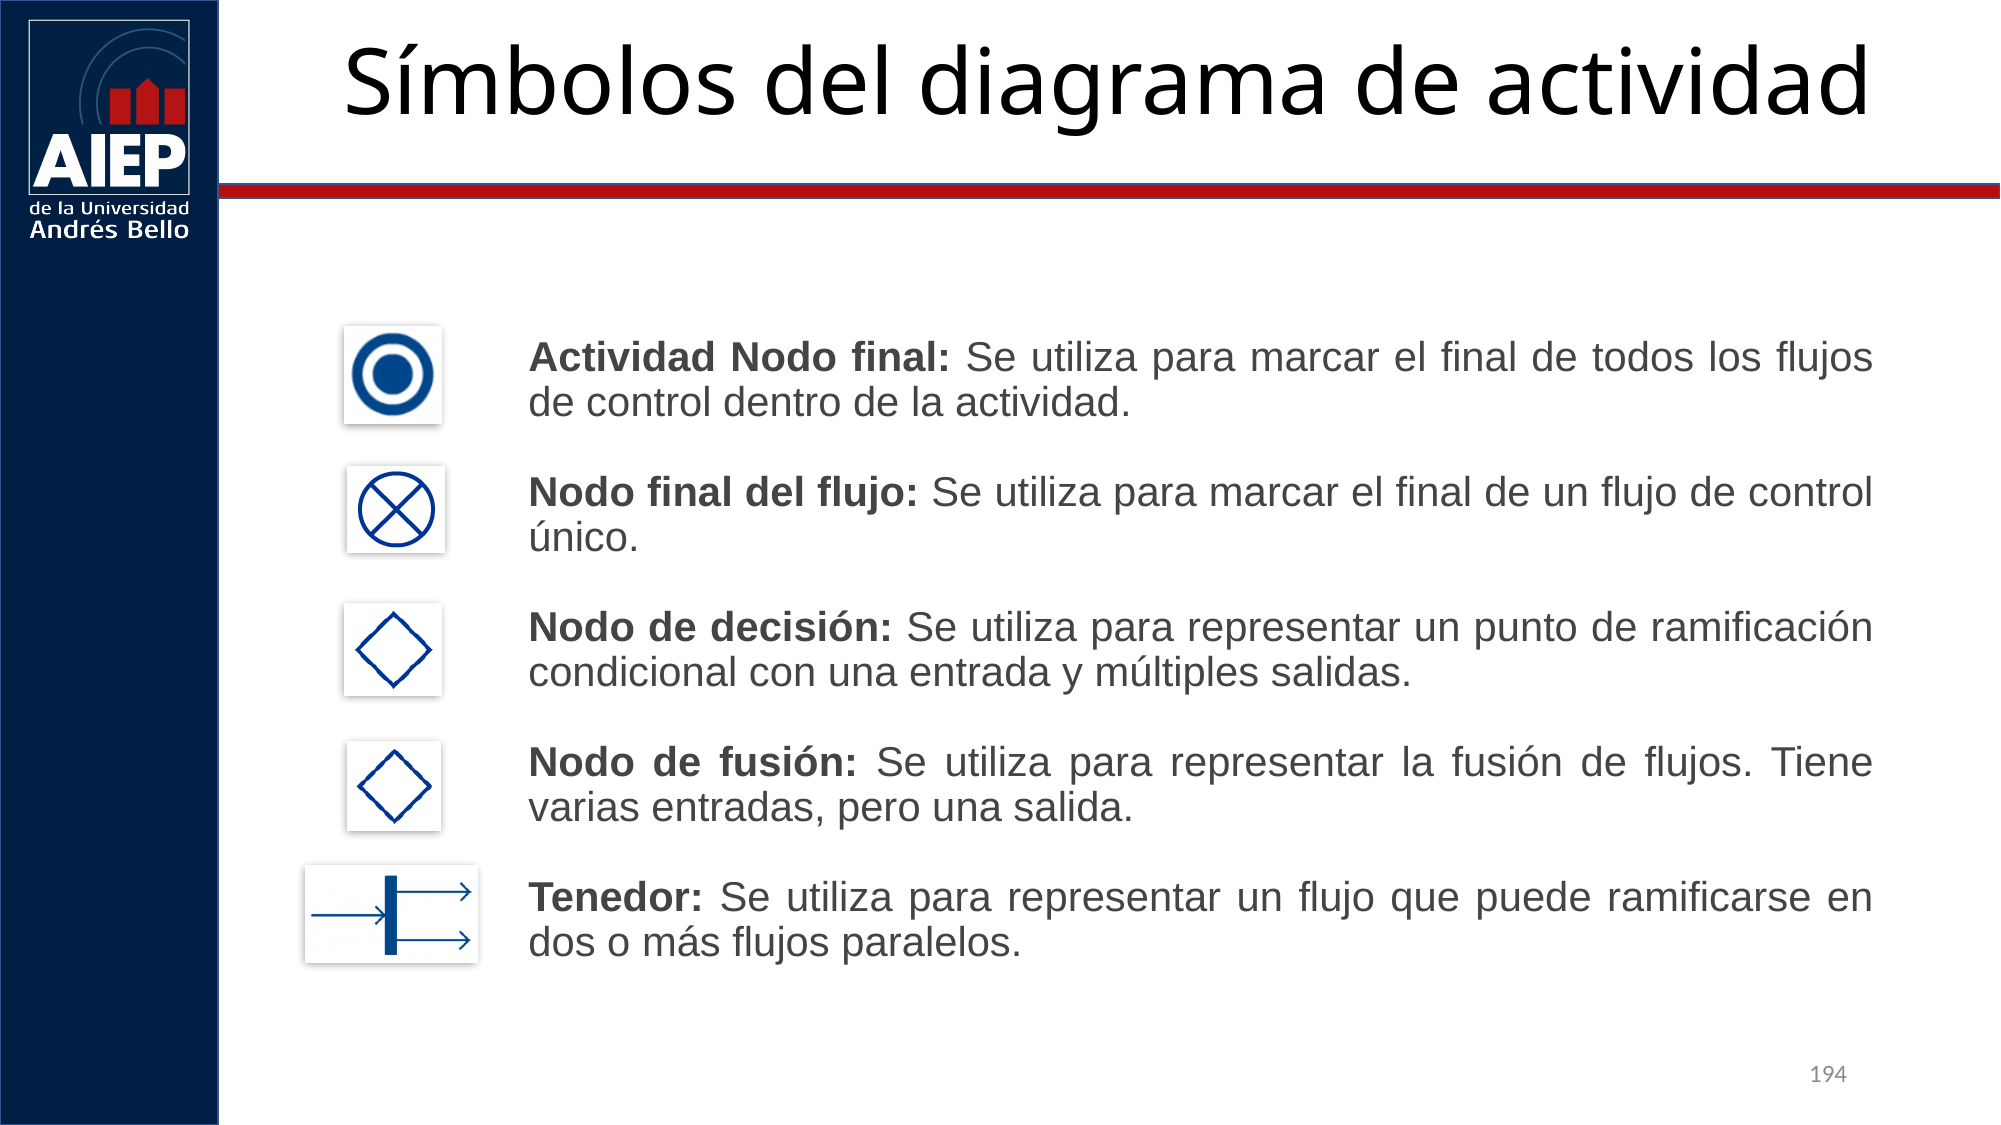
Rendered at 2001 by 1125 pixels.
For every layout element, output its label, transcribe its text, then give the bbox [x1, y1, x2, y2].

picture [344, 603, 442, 696]
text_box [0, 0, 219, 1125]
text_box [217, 183, 2000, 199]
text_box Símbolos del diagrama de actividad [239, 28, 1978, 156]
slide_number 194 [1412, 1042, 1863, 1103]
picture [347, 741, 441, 831]
picture [19, 12, 199, 246]
picture [347, 465, 445, 553]
text_box Actividad Nodo final: Se utiliza para marcar el final de todos los flujos de control dentro de la actividad. Nodo final del flujo: Se utiliza para marcar el final de un flujo de control único. Nodo de decisión: Se utiliza para representar un punto de ramificación condicional con una entrada y múltiples salidas. Nodo de fusión: Se utiliza para representar la fusión de flujos. Tiene varias entradas, pero una salida. Tenedor: Se utiliza para representar un flujo que puede ramificarse en dos o más flujos paralelos. [513, 327, 1890, 981]
picture [344, 326, 442, 424]
picture [305, 865, 478, 963]
